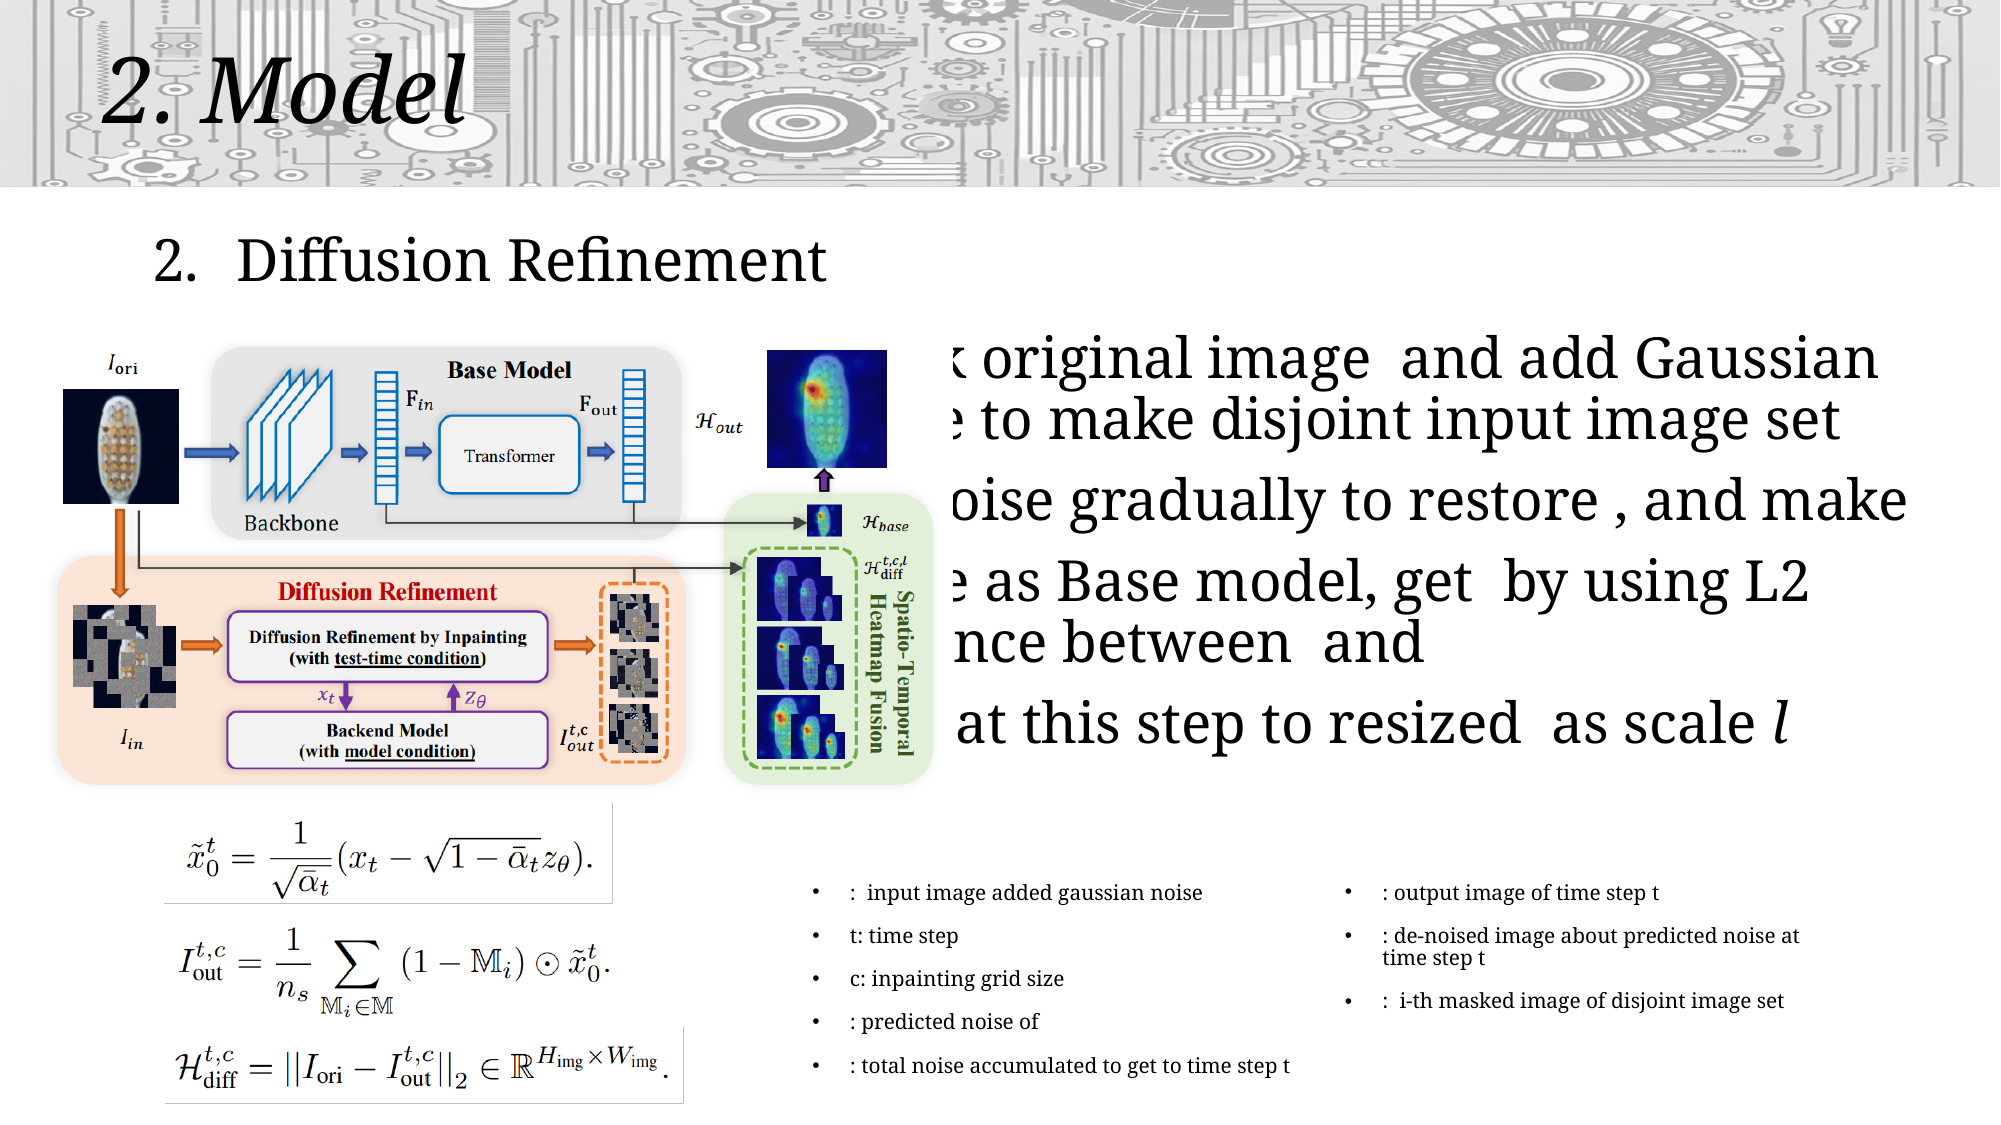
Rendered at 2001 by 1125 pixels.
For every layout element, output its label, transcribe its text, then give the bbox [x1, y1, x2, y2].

picture [164, 916, 684, 1104]
text_box [0, 0, 88, 188]
picture [37, 331, 953, 794]
text_box 2. Model [88, 0, 1814, 188]
text_box [1814, 0, 2000, 188]
text_box Diffusion Refinement [137, 223, 1863, 1050]
picture [164, 803, 613, 904]
